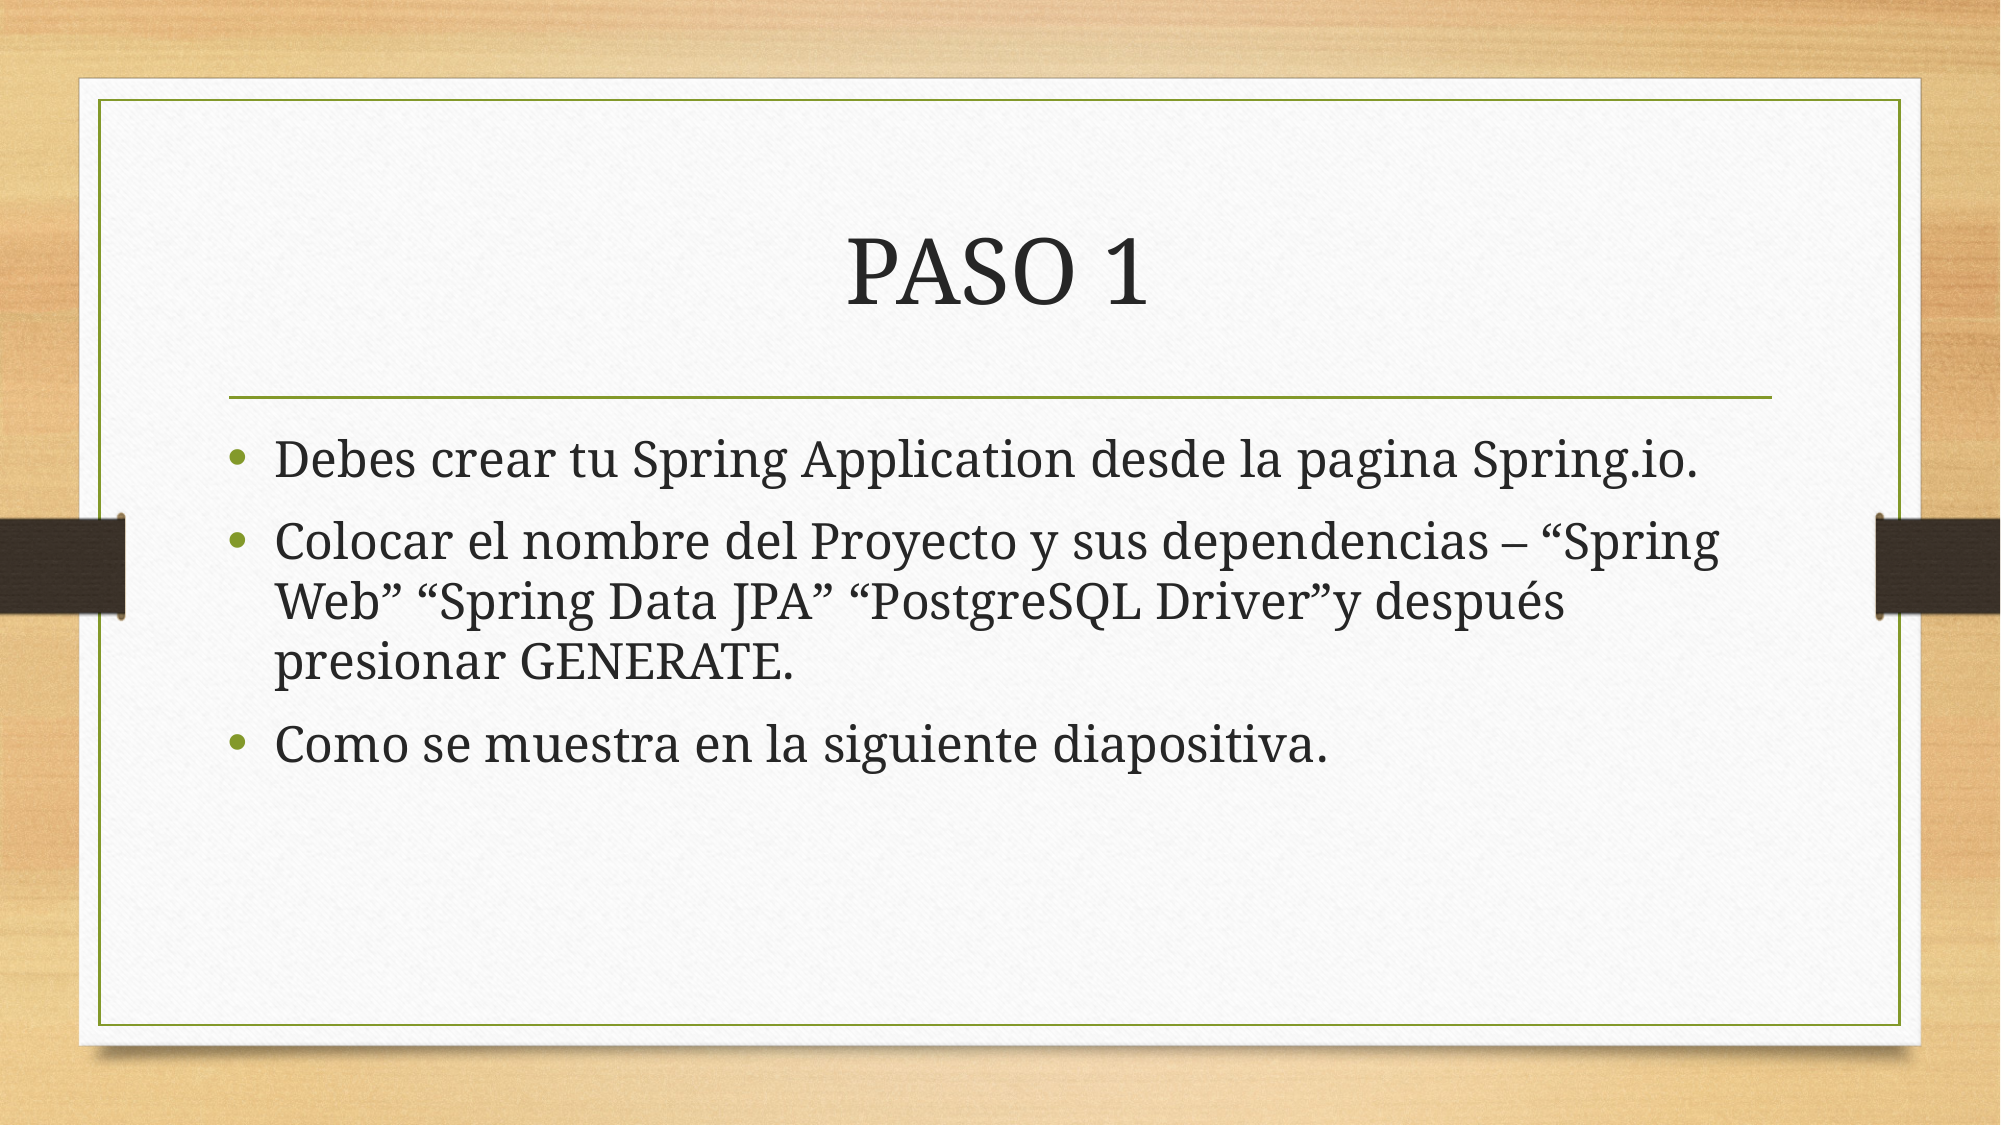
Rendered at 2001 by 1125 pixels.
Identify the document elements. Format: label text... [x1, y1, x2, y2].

picture [0, 0, 2001, 1125]
title PASO 1 [212, 161, 1788, 375]
list Debes crear tu Spring Application desde la pagina Spring.io. Colocar el nombre del Proyecto y sus dependencias – “Spring Web” “Spring Data JPA” “PostgreSQL Driver”y después presionar GENERATE. Como se muestra en la siguiente diapositiva. [212, 419, 1788, 964]
